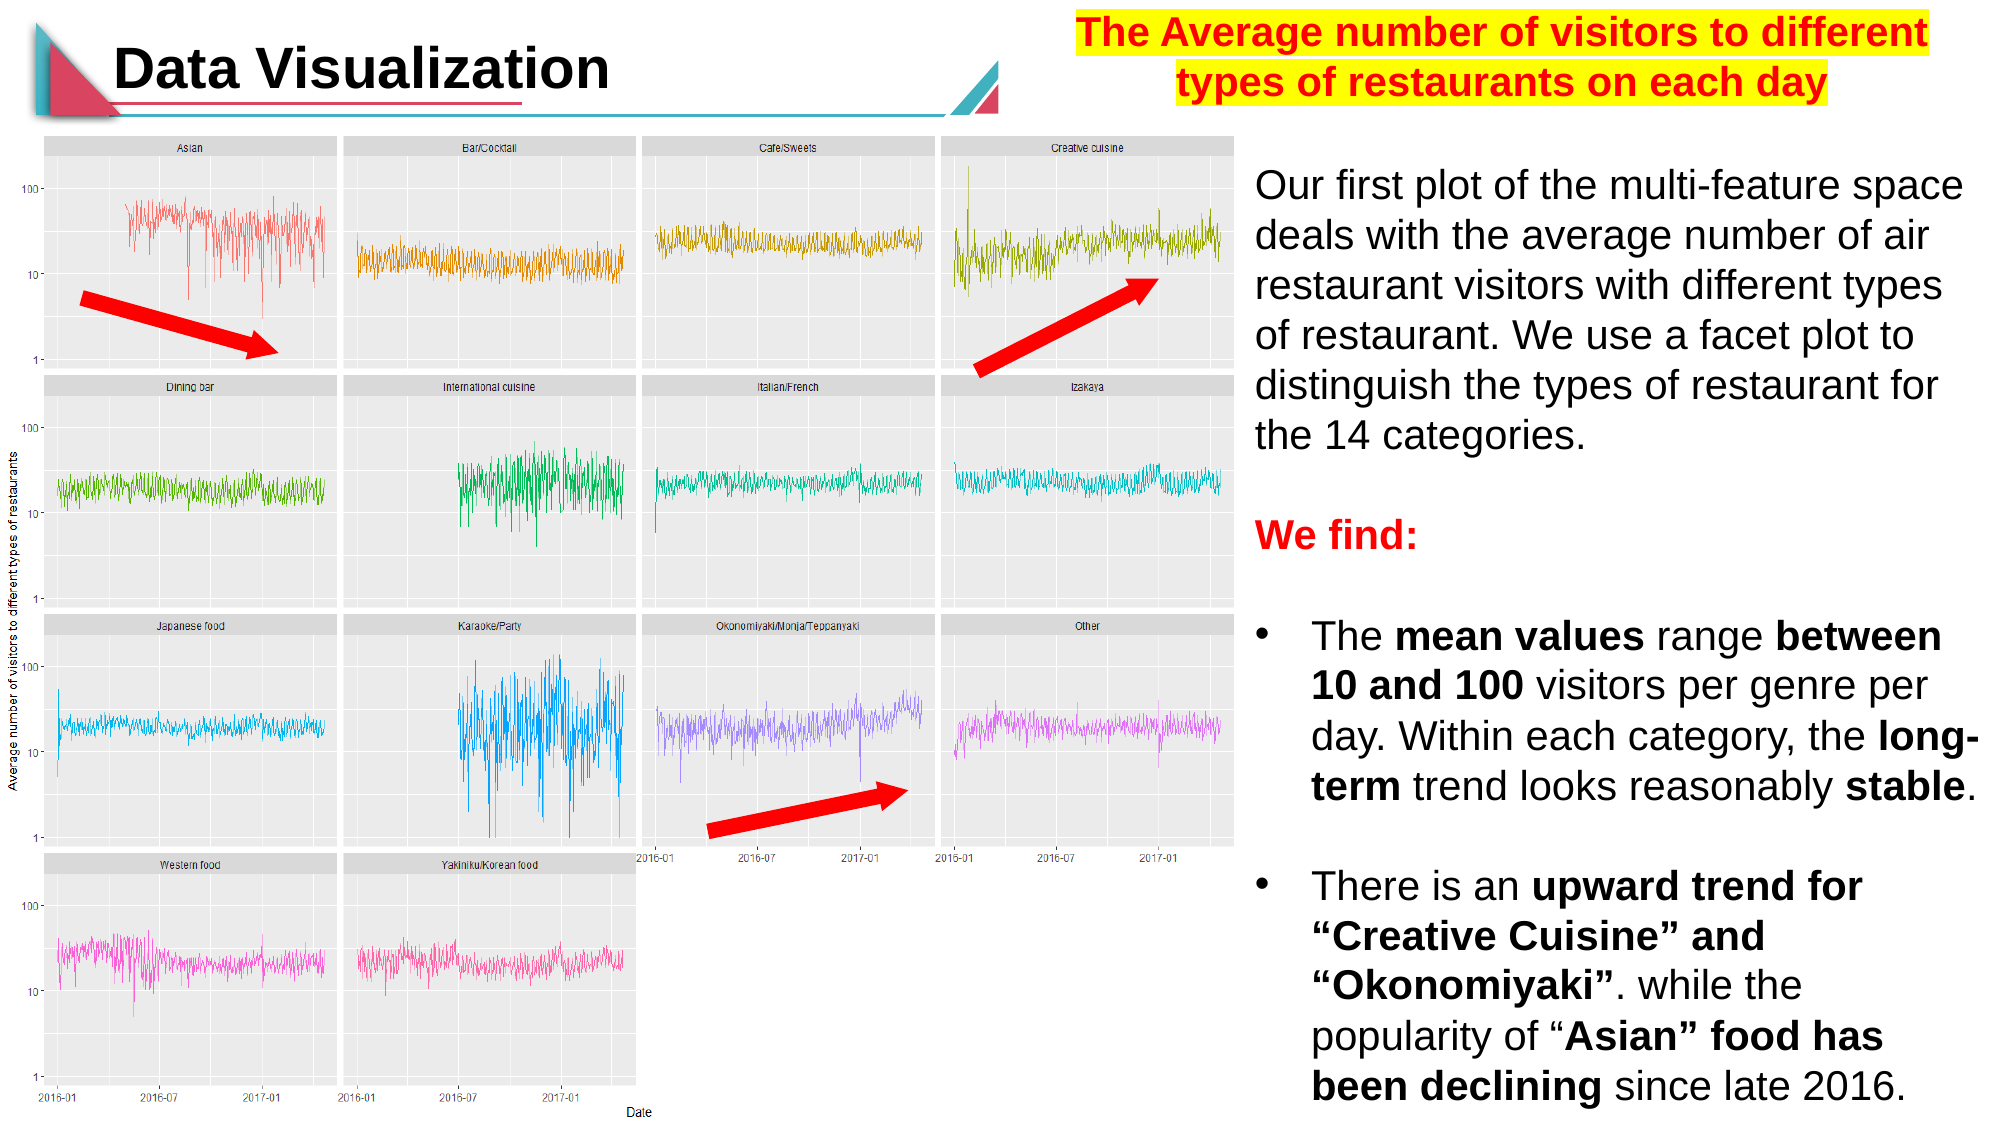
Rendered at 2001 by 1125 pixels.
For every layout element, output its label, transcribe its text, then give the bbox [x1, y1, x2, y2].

text_box [50, 42, 117, 116]
text_box The Average number of visitors to different types of restaurants on each day [1003, 0, 2000, 113]
text_box [948, 109, 1000, 117]
text_box Data Visualization [98, 30, 991, 109]
text_box [35, 22, 52, 116]
picture [0, 128, 1241, 1125]
text_box [991, 55, 1000, 89]
text_box [971, 79, 1000, 116]
text_box Our first plot of the multi-feature space deals with the average number of air restaurant visitors with different types of restaurant. We use a facet plot to distinguish the types of restaurant for the 14 categories. We find: The mean values range between 10 and 100 visitors per genre per day. Within each category, the long-term trend looks reasonably stable. There is an upward trend for “Creative Cuisine” and “Okonomiyaki”. while the popularity of “Asian” food has been declining since late 2016. [1244, 150, 2000, 1116]
